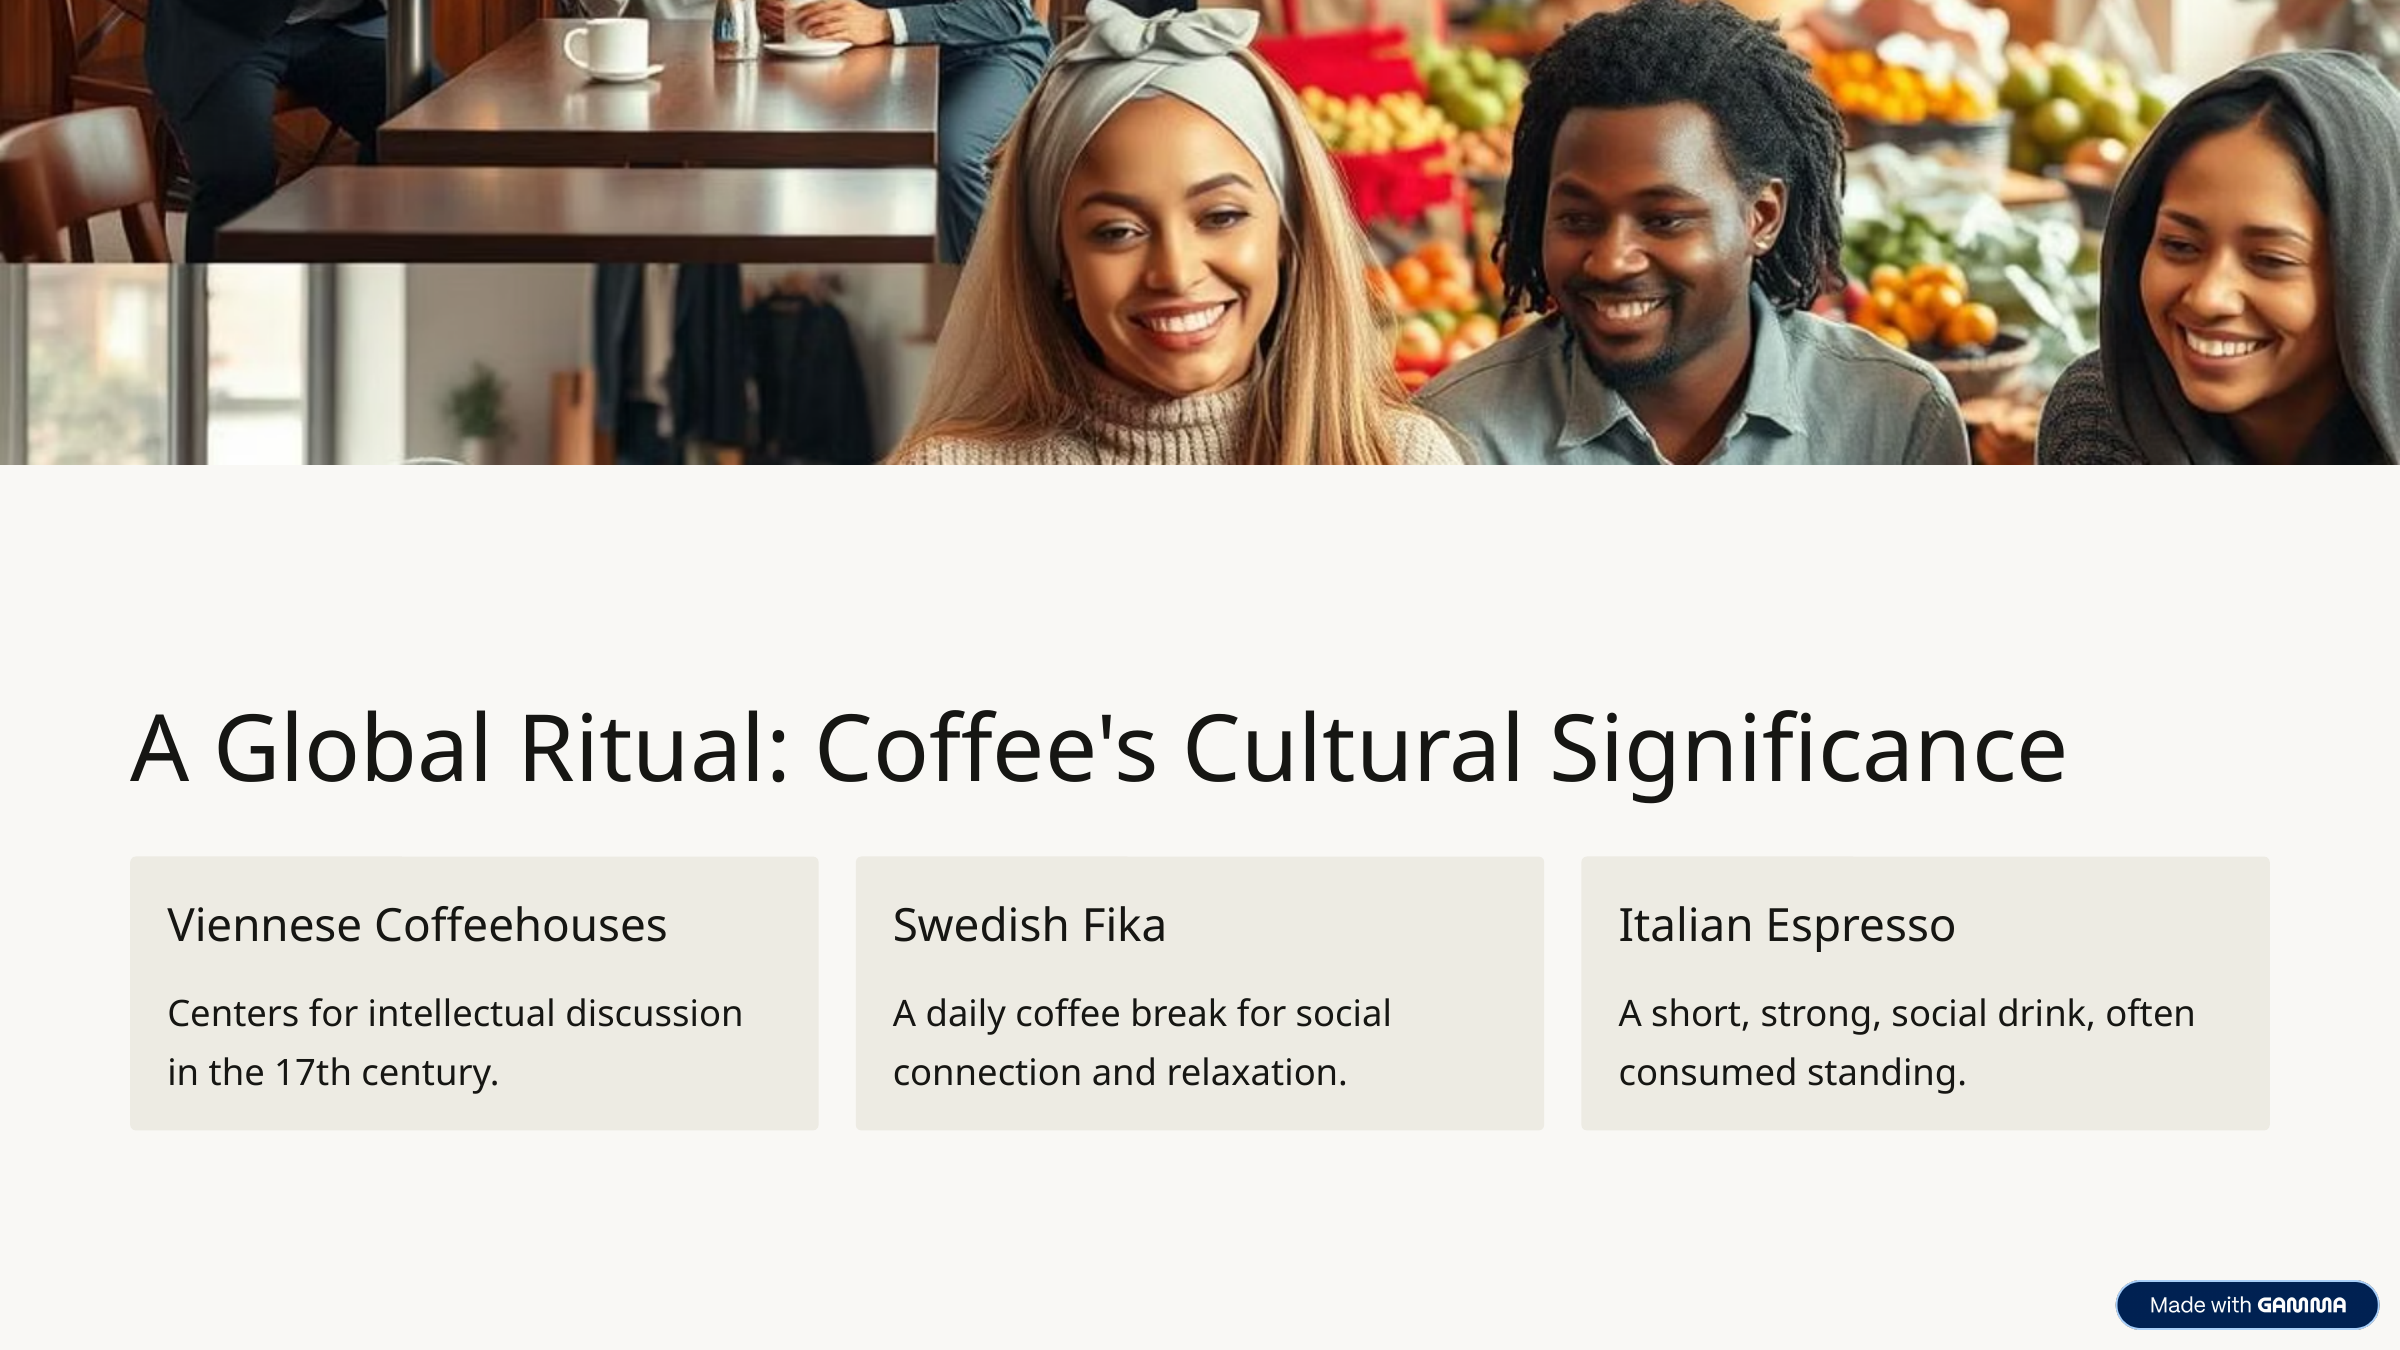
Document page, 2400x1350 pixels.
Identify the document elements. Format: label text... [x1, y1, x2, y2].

text_box A Global Ritual: Coffee's Cultural Significance [130, 684, 2092, 801]
text_box Swedish Fika [892, 893, 1359, 952]
text_box [130, 856, 819, 1131]
picture [0, 0, 2400, 466]
text_box Italian Espresso [1618, 893, 2084, 952]
text_box Viennese Coffeehouses [167, 893, 686, 952]
text_box A daily coffee break for social connection and relaxation. [892, 974, 1507, 1094]
text_box A short, strong, social drink, often consumed standing. [1618, 974, 2233, 1094]
text_box Centers for intellectual discussion in the 17th century. [167, 974, 782, 1094]
text_box [1581, 856, 2270, 1131]
text_box [855, 856, 1545, 1131]
picture [2106, 1271, 2389, 1339]
